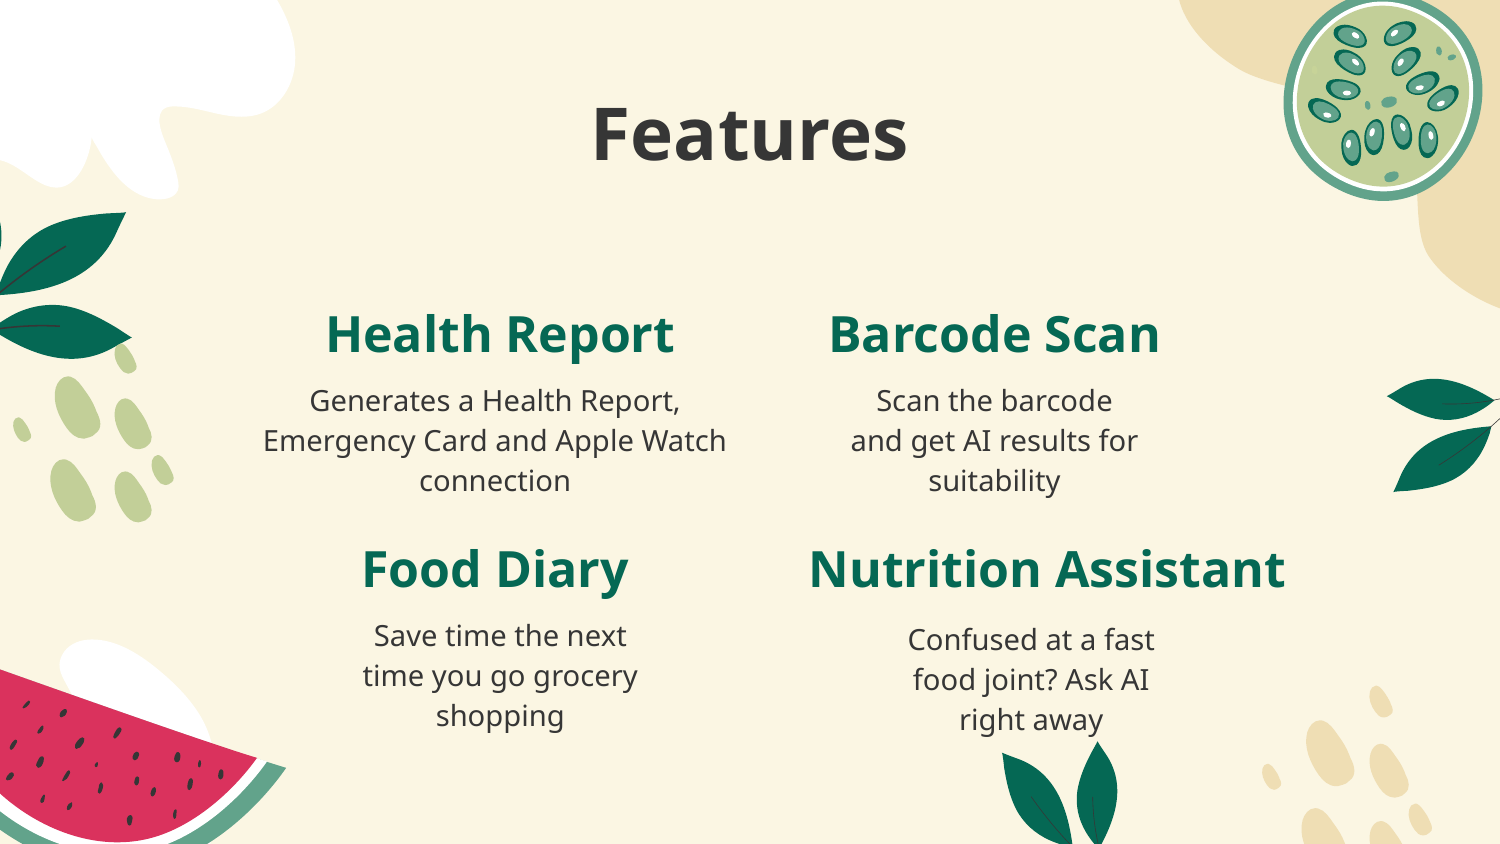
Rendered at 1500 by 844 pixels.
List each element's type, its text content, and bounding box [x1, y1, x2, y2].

subtitle Barcode Scan [777, 315, 1212, 378]
subtitle Generates a Health Report, Emergency Card and Apple Watch connection [246, 361, 744, 495]
subtitle Confused at a fast food joint? Ask AI right away [869, 613, 1194, 711]
subtitle Food Diary [332, 550, 658, 613]
subtitle Nutrition Assistant [777, 550, 1317, 613]
subtitle Health Report [293, 315, 708, 378]
subtitle Save time the next time you go grocery shopping [338, 596, 663, 706]
subtitle Scan the barcode and get AI results for suitability [832, 378, 1157, 471]
title Features [118, 72, 1382, 167]
